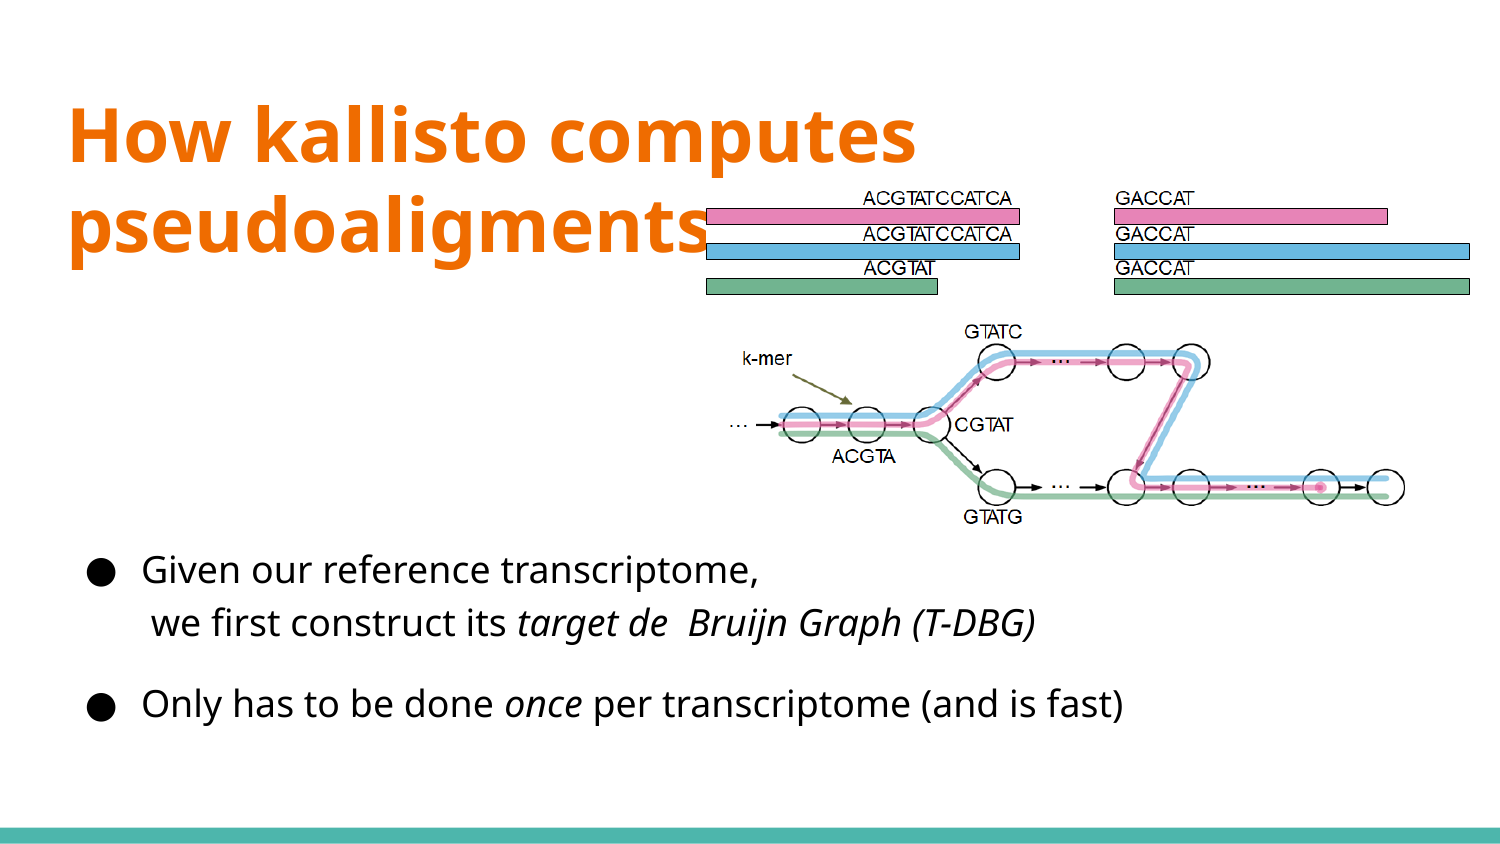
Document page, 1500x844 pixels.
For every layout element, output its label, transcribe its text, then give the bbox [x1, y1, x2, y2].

picture [706, 178, 1481, 539]
title How kallisto computes pseudoaligments [51, 72, 1449, 189]
list Given our reference transcriptome, we first construct its target de Bruijn Graph (T-DBG) Only has to be done once per transcriptome (and is fast) [51, 207, 1449, 750]
